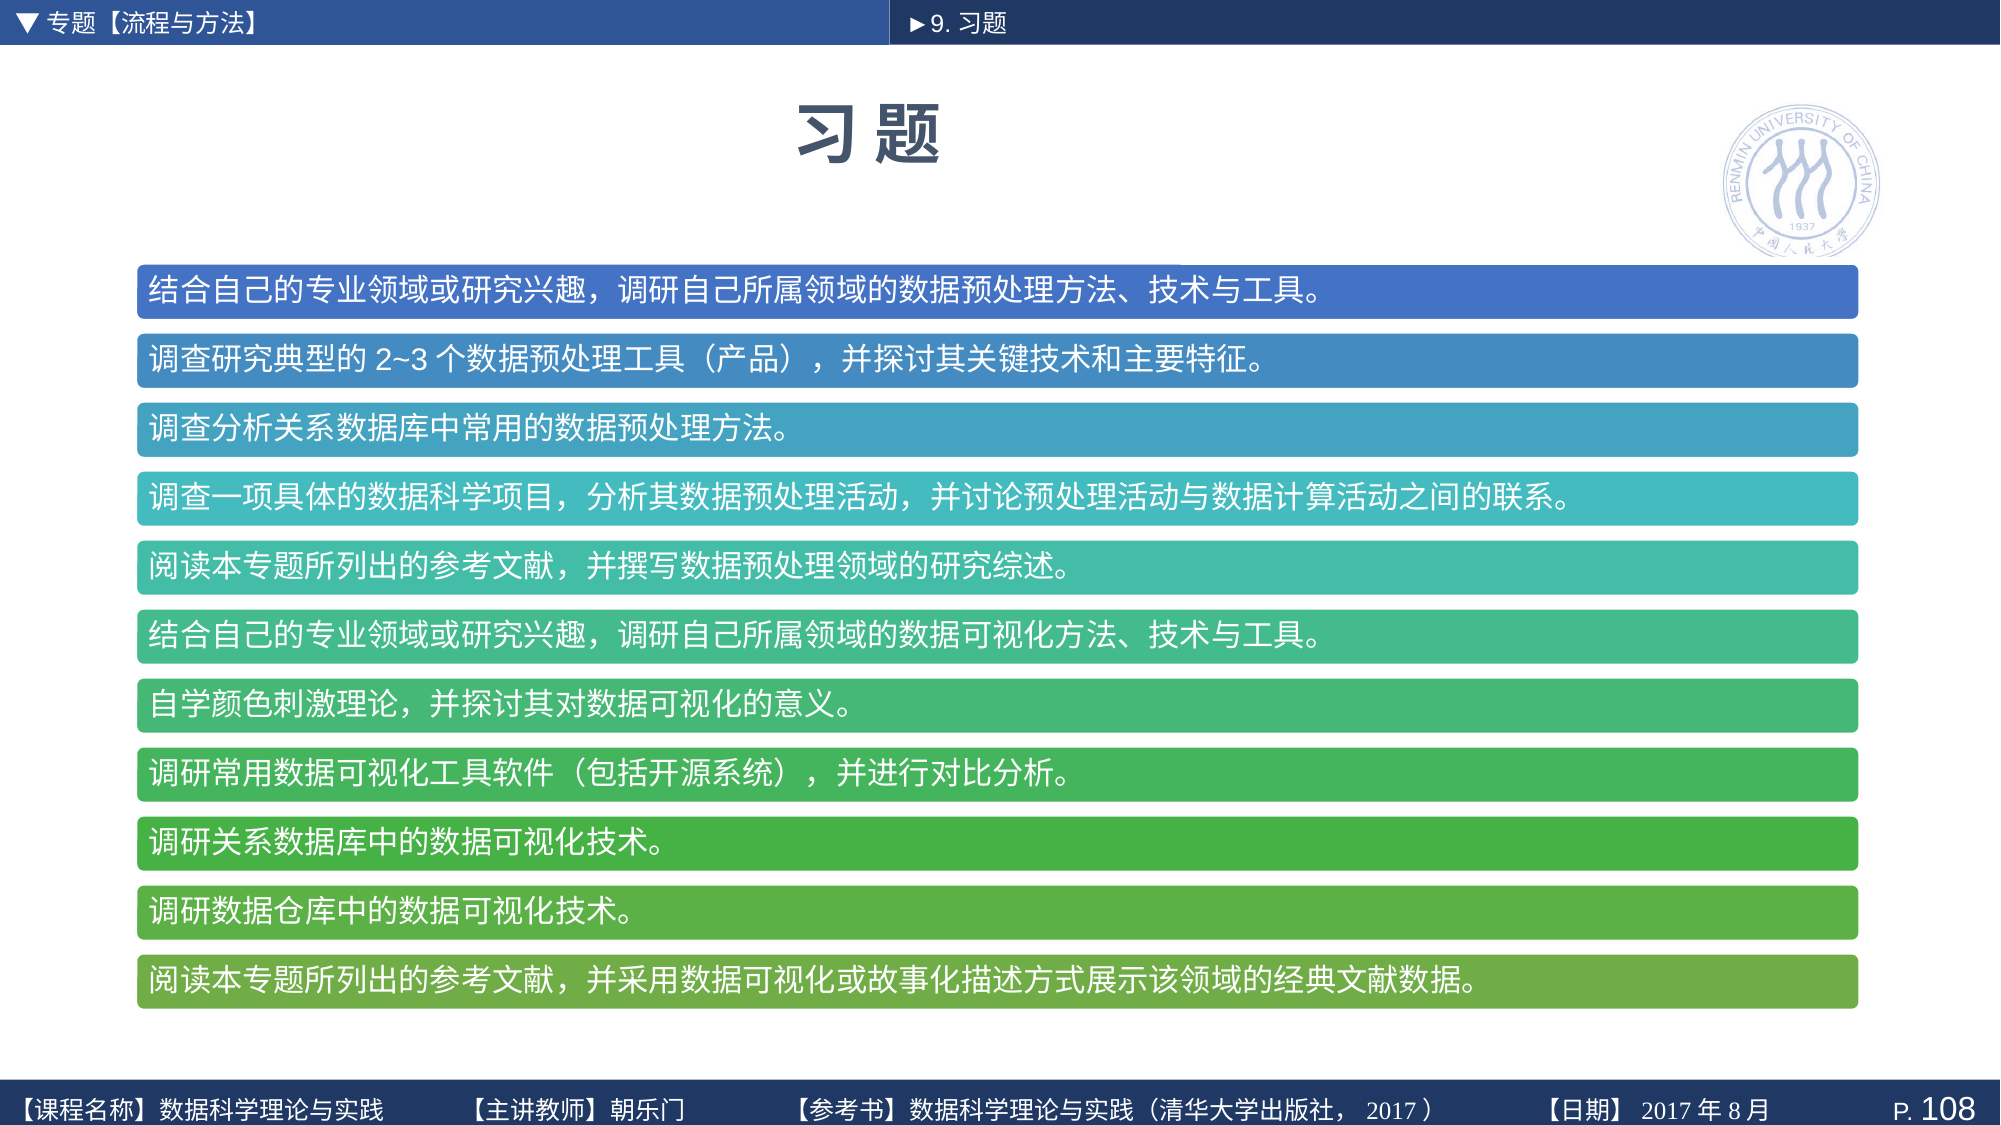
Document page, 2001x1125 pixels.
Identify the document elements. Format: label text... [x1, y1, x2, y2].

title 习 题 [64, 64, 1639, 200]
list ►9.习题 [890, 0, 1249, 43]
list ▼专题【流程与方法】 [0, 0, 725, 43]
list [133, 245, 1863, 1028]
